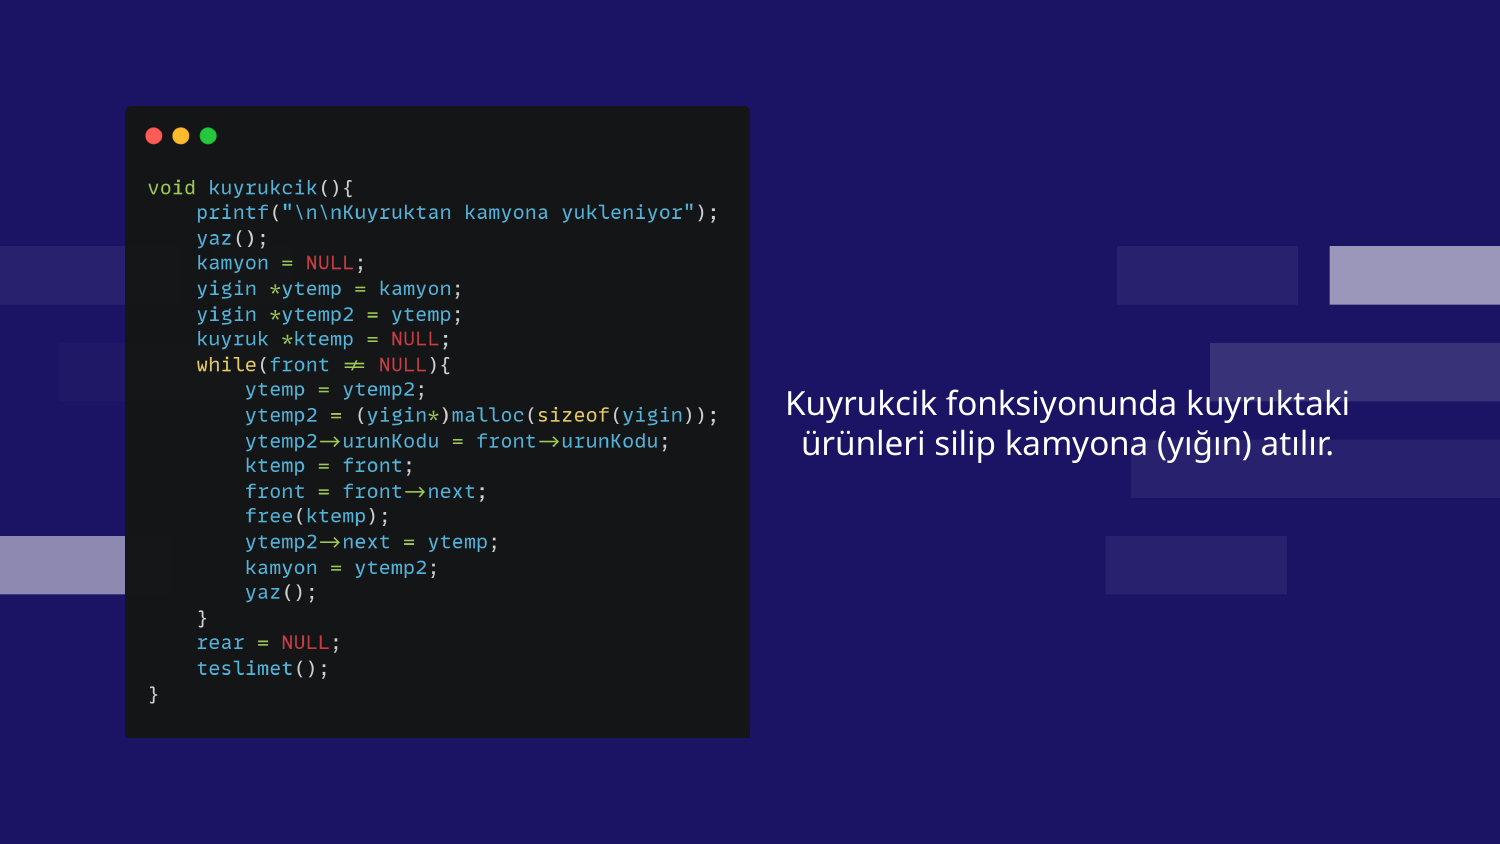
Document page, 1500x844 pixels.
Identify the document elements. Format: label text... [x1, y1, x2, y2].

subtitle Kuyrukcik fonksiyonunda kuyruktaki ürünleri silip kamyona (yığın) atılır. [754, 297, 1368, 546]
picture [124, 105, 751, 738]
